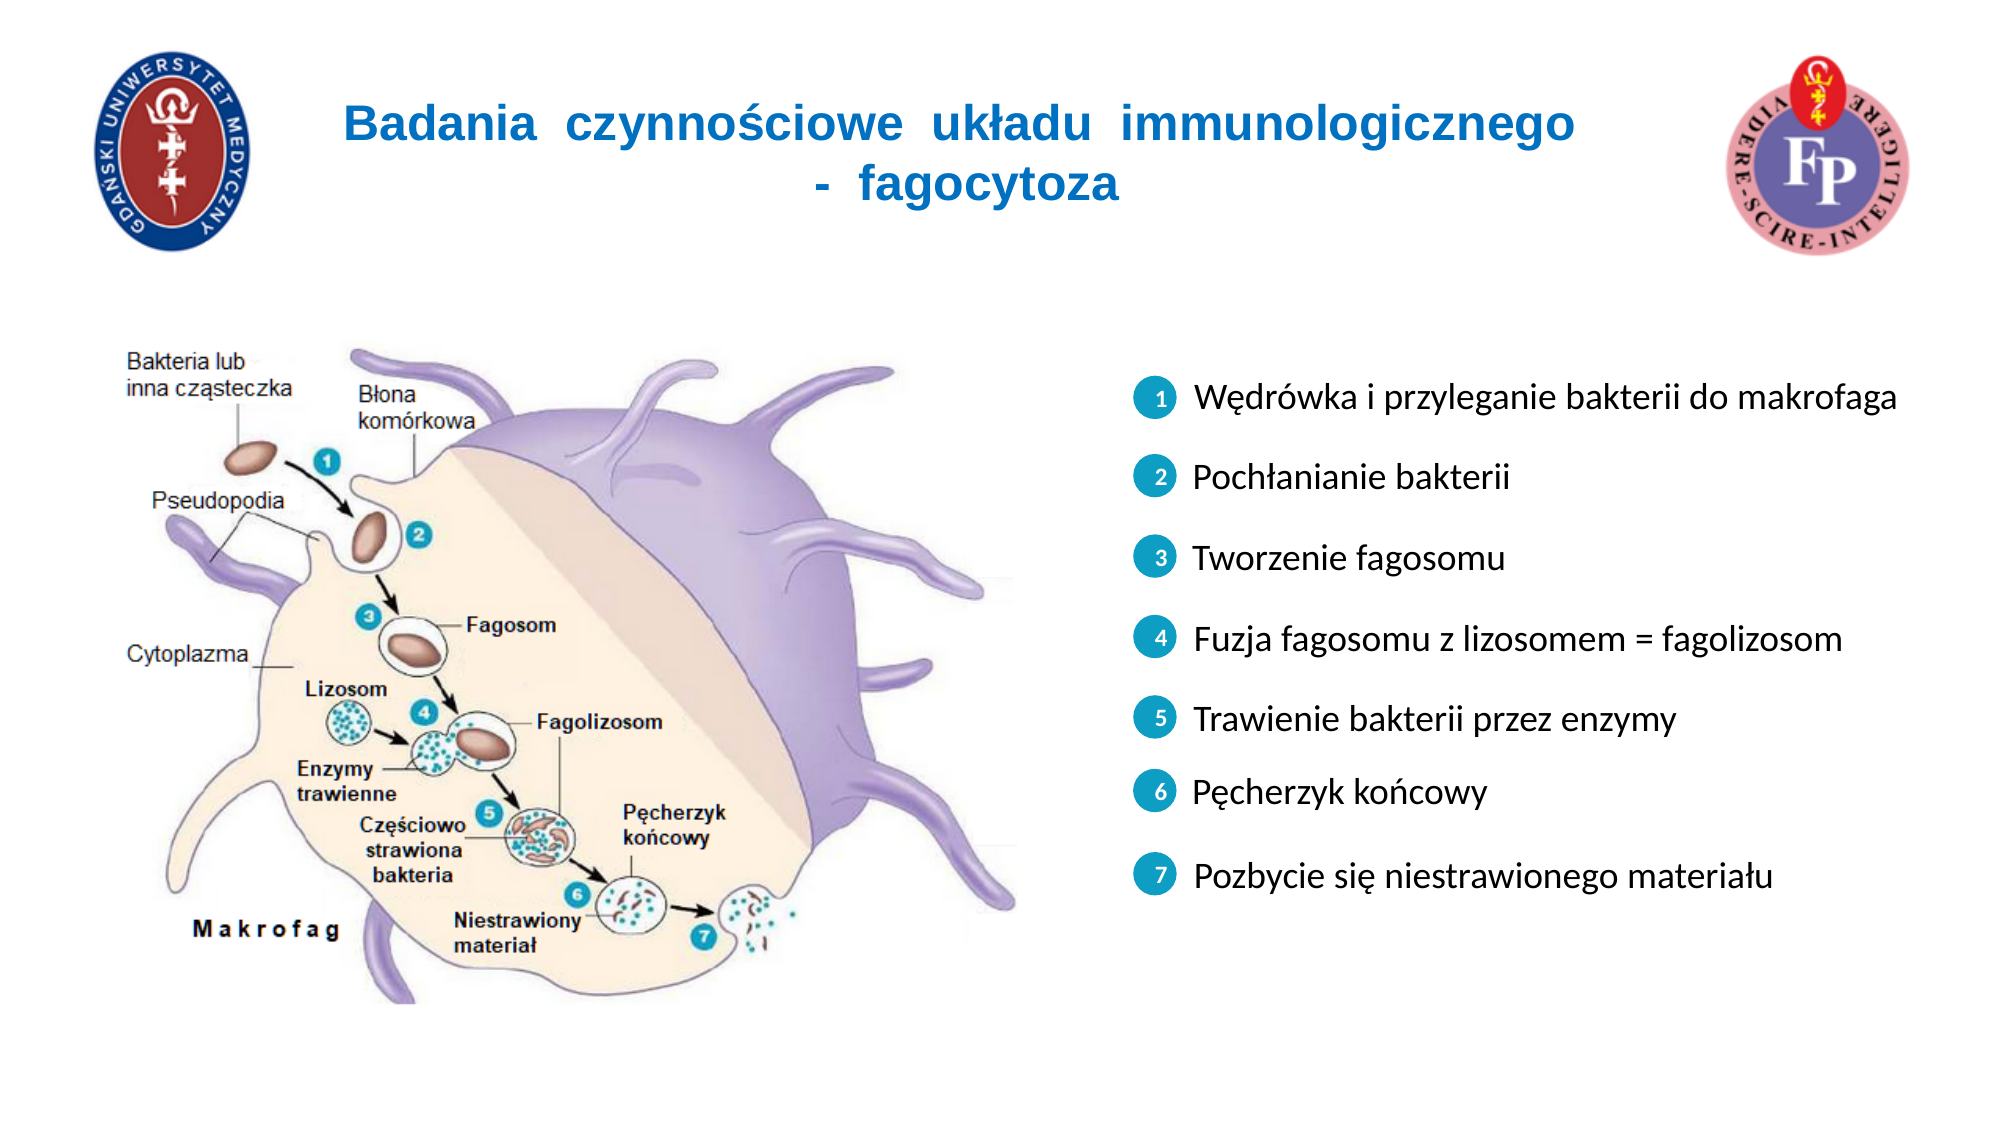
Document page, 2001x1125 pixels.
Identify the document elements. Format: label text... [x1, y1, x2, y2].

text_box Pochłanianie bakterii [1177, 445, 1526, 505]
text_box Trawienie bakterii przez enzymy [1178, 686, 1693, 747]
text_box Tworzenie fagosomu [1177, 525, 1522, 586]
text_box 6 [1133, 768, 1177, 813]
picture [80, 293, 1030, 1006]
text_box Fuzja fagosomu z lizosomem = fagolizosom [1179, 606, 1860, 666]
text_box 7 [1133, 852, 1177, 896]
picture [1718, 47, 1918, 262]
text_box Badania czynnościowe układu immunologicznego - fagocytoza [264, 83, 1671, 218]
text_box 2 [1133, 453, 1177, 498]
text_box 3 [1133, 534, 1177, 578]
text_box 1 [1133, 375, 1177, 420]
text_box Wędrówka i przyleganie bakterii do makrofaga [1179, 364, 1914, 425]
text_box 5 [1133, 695, 1177, 739]
text_box Pozbycie się niestrawionego materiału [1179, 843, 1790, 904]
text_box 4 [1133, 614, 1177, 659]
picture [80, 37, 264, 265]
text_box Pęcherzyk końcowy [1177, 760, 1503, 820]
